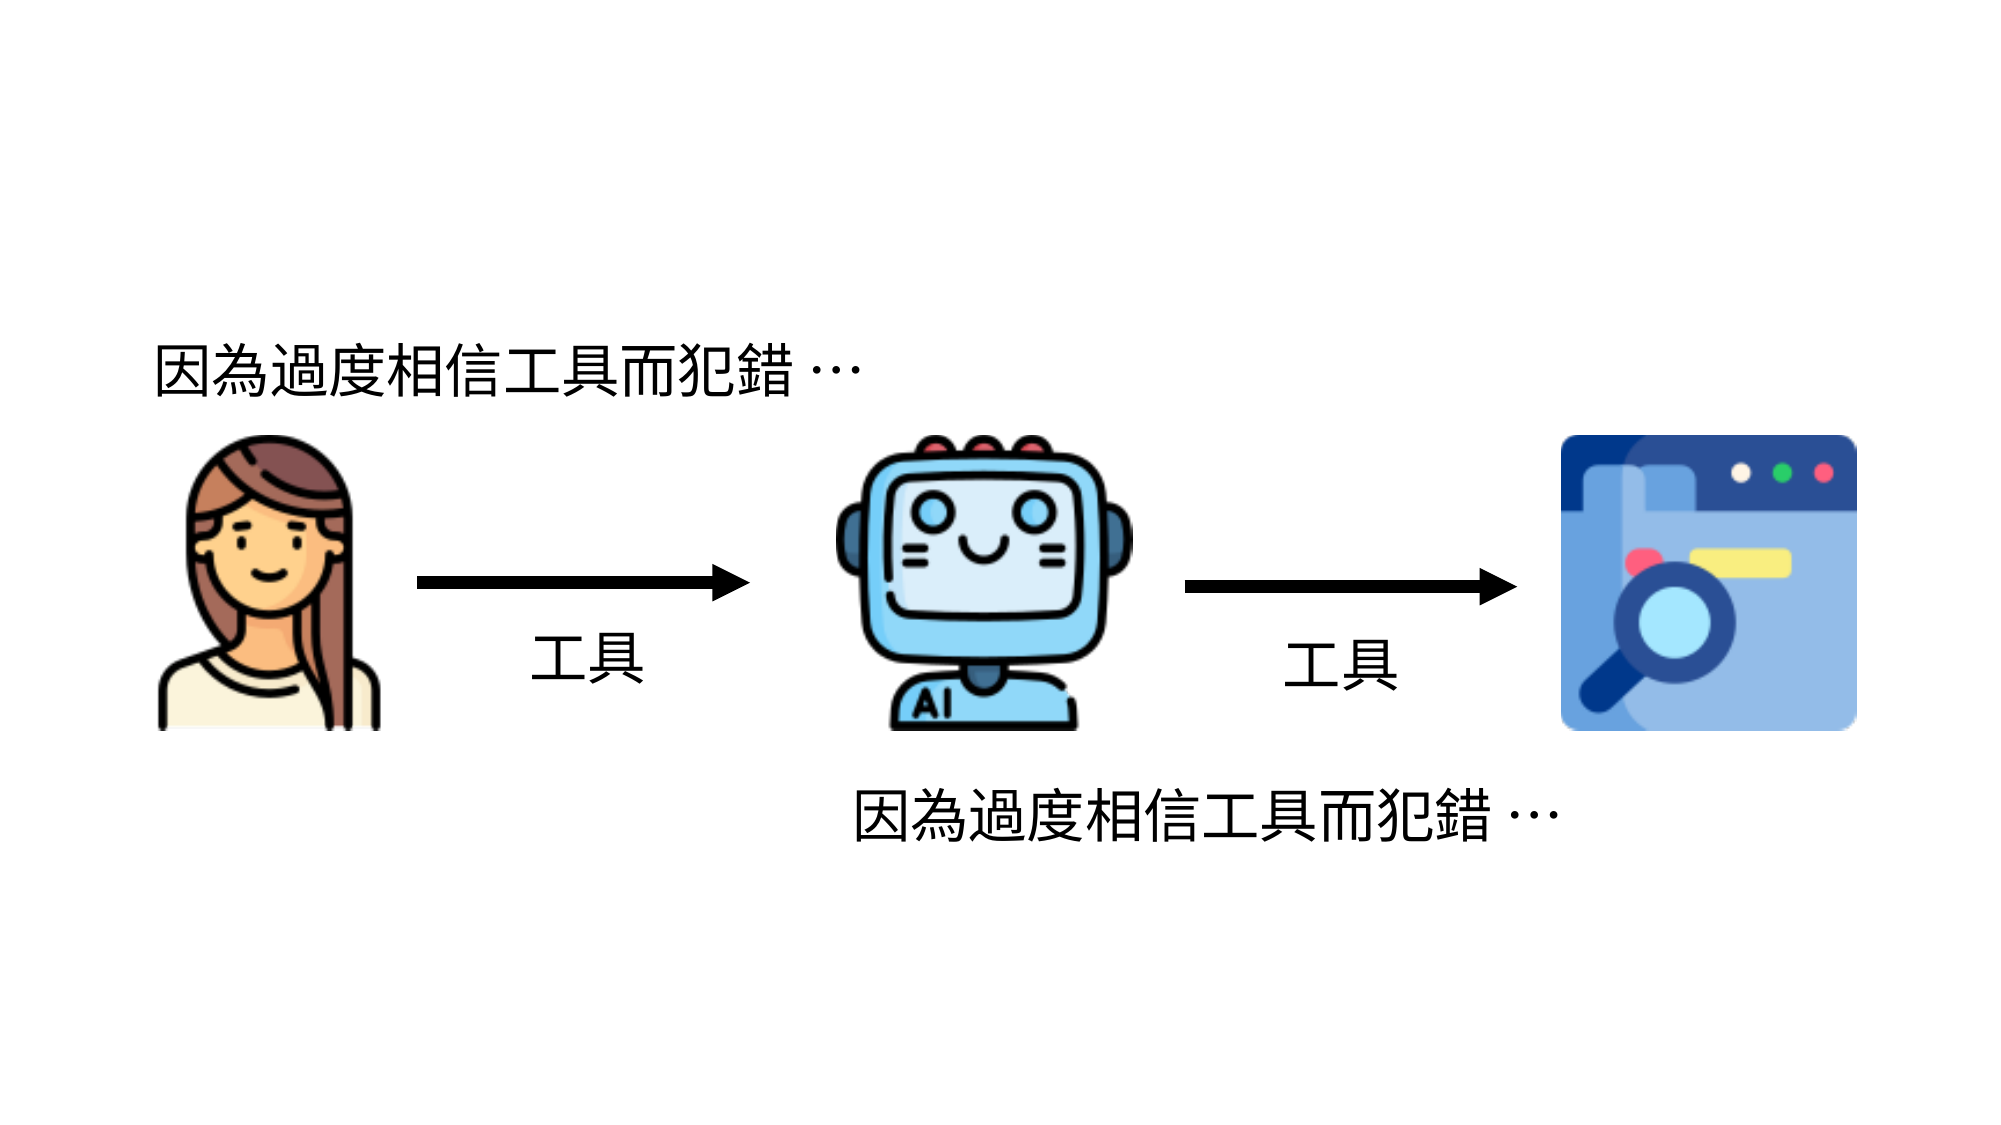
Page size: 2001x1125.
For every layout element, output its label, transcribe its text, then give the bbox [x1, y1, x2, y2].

picture [1560, 434, 1857, 731]
text_box 工具 [421, 613, 808, 699]
text_box 工具 [1138, 620, 1555, 706]
text_box 因為過度相信工具而犯錯 … [138, 326, 1139, 412]
picture [836, 434, 1133, 731]
picture [121, 434, 418, 731]
text_box 因為過度相信工具而犯錯 … [836, 772, 1837, 858]
